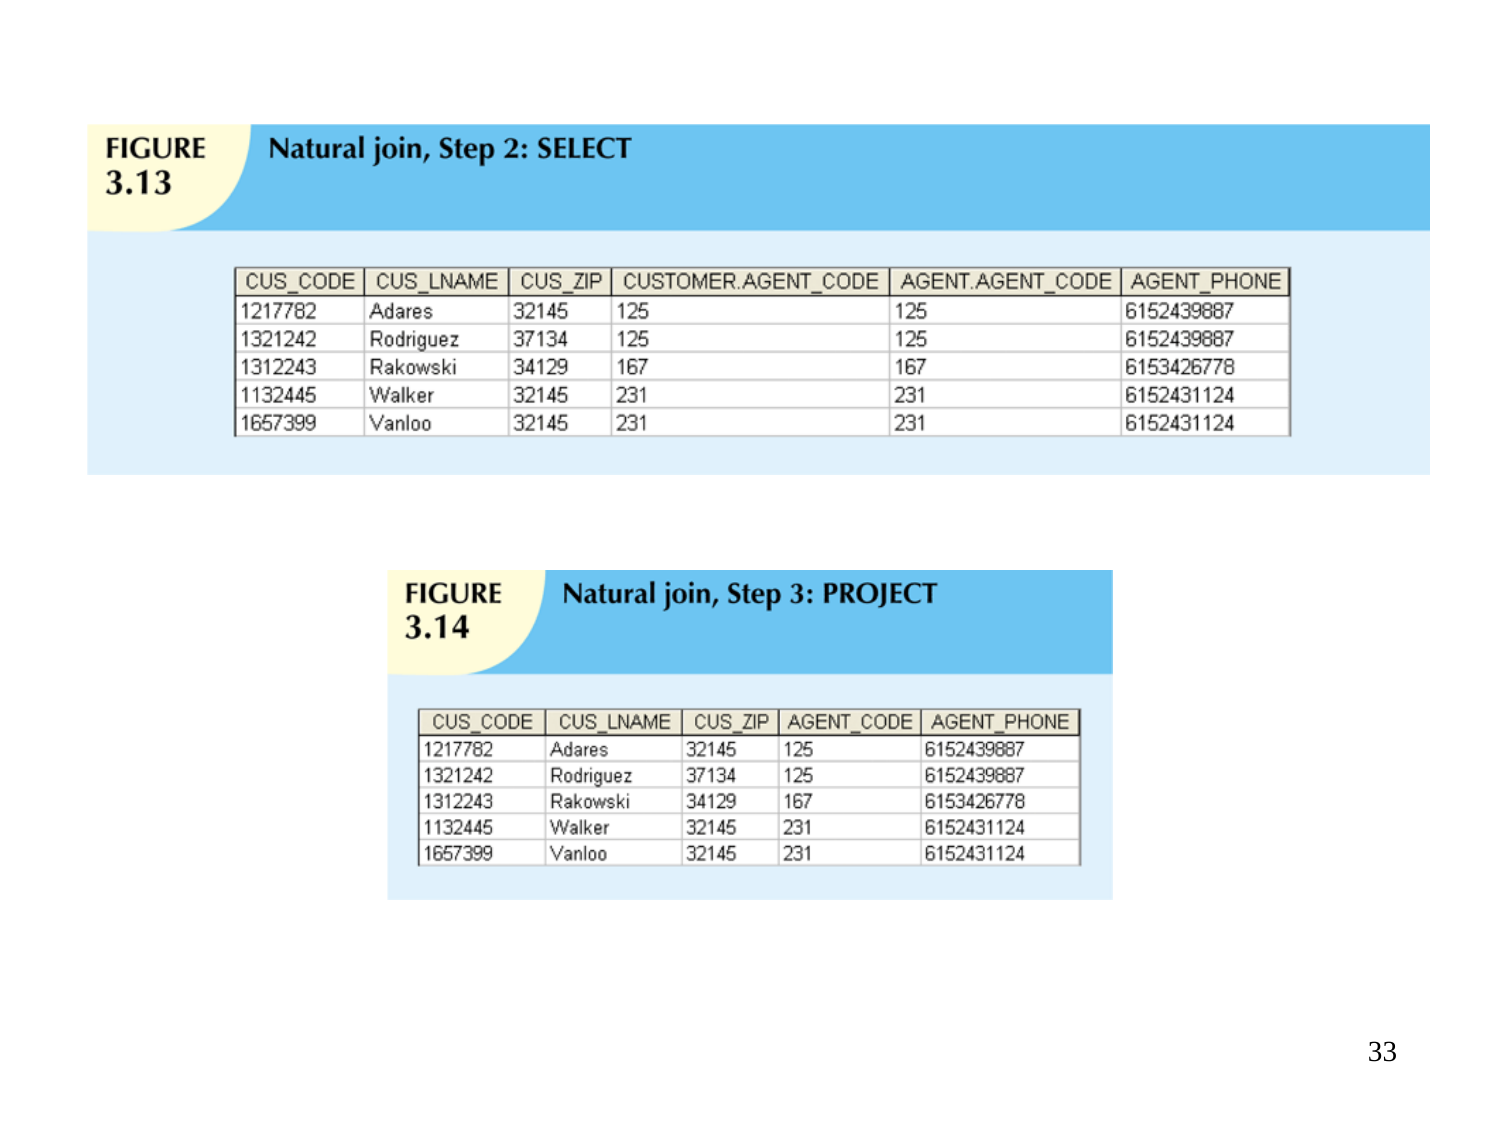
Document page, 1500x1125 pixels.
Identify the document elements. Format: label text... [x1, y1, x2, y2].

slide_number ‹#› [1074, 1024, 1413, 1103]
picture [87, 124, 1430, 476]
picture [387, 570, 1113, 901]
